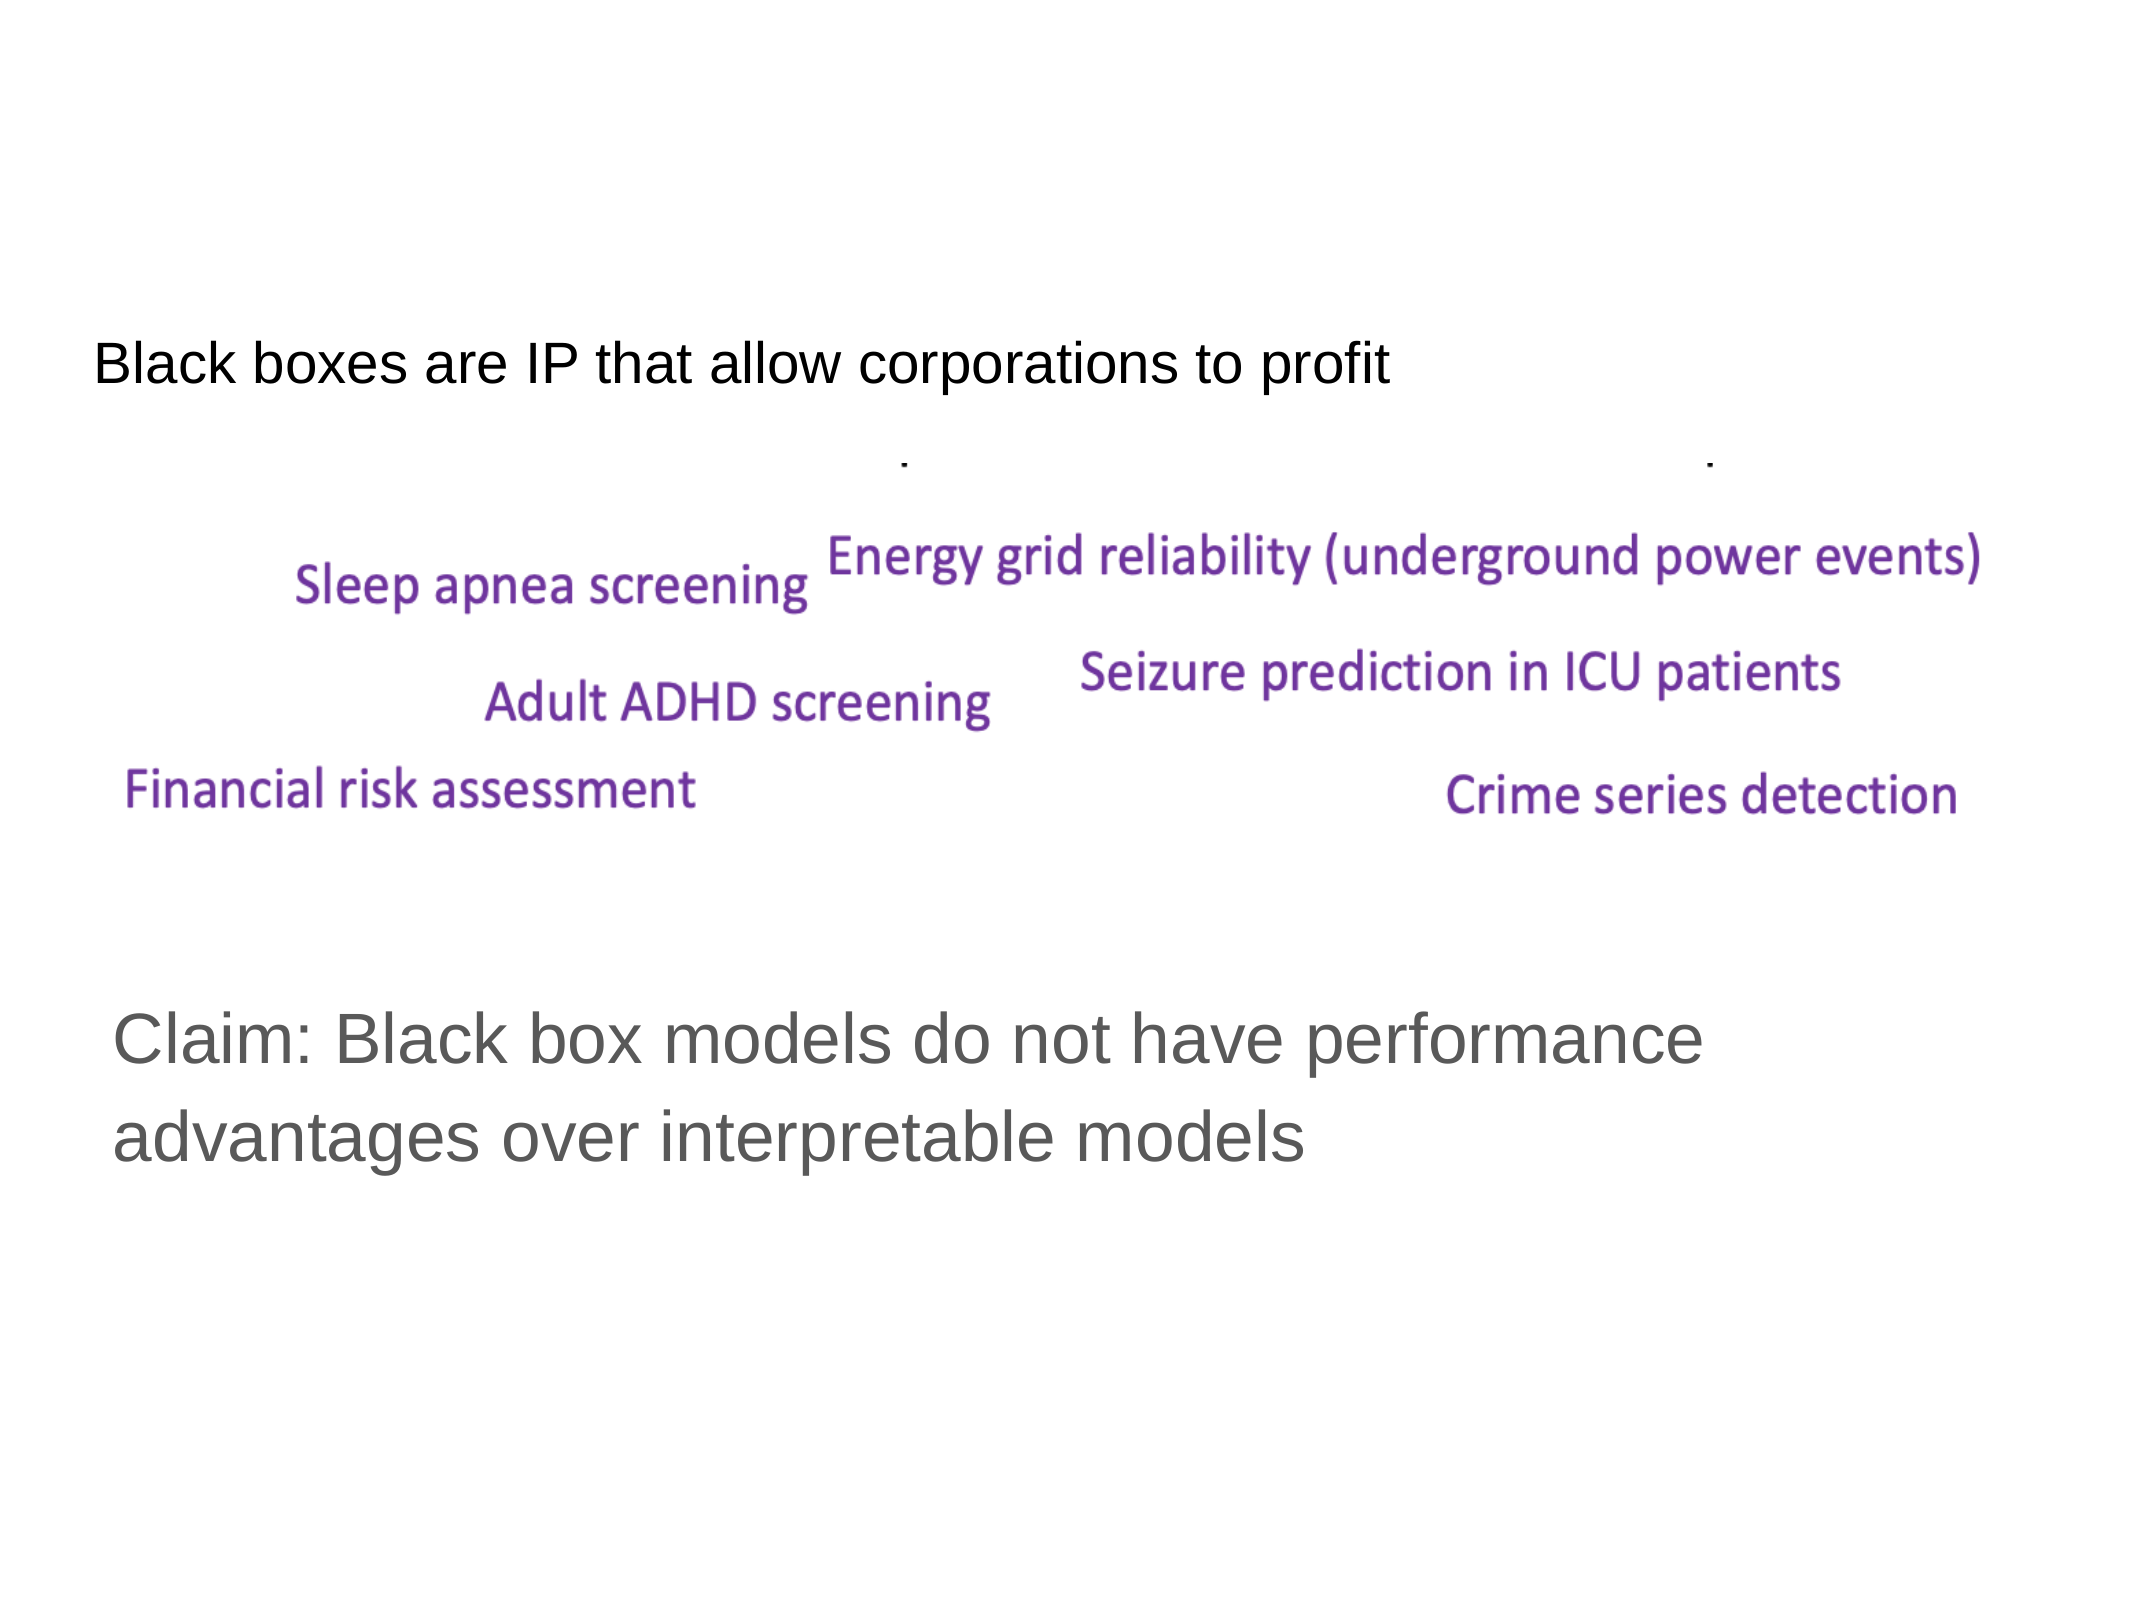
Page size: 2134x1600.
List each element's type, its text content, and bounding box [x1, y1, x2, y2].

picture [36, 462, 2063, 857]
list Claim: Black box models do not have performance advantages over interpretable models [91, 958, 2080, 1293]
title Black boxes are IP that allow corporations to profit [72, 303, 2061, 438]
